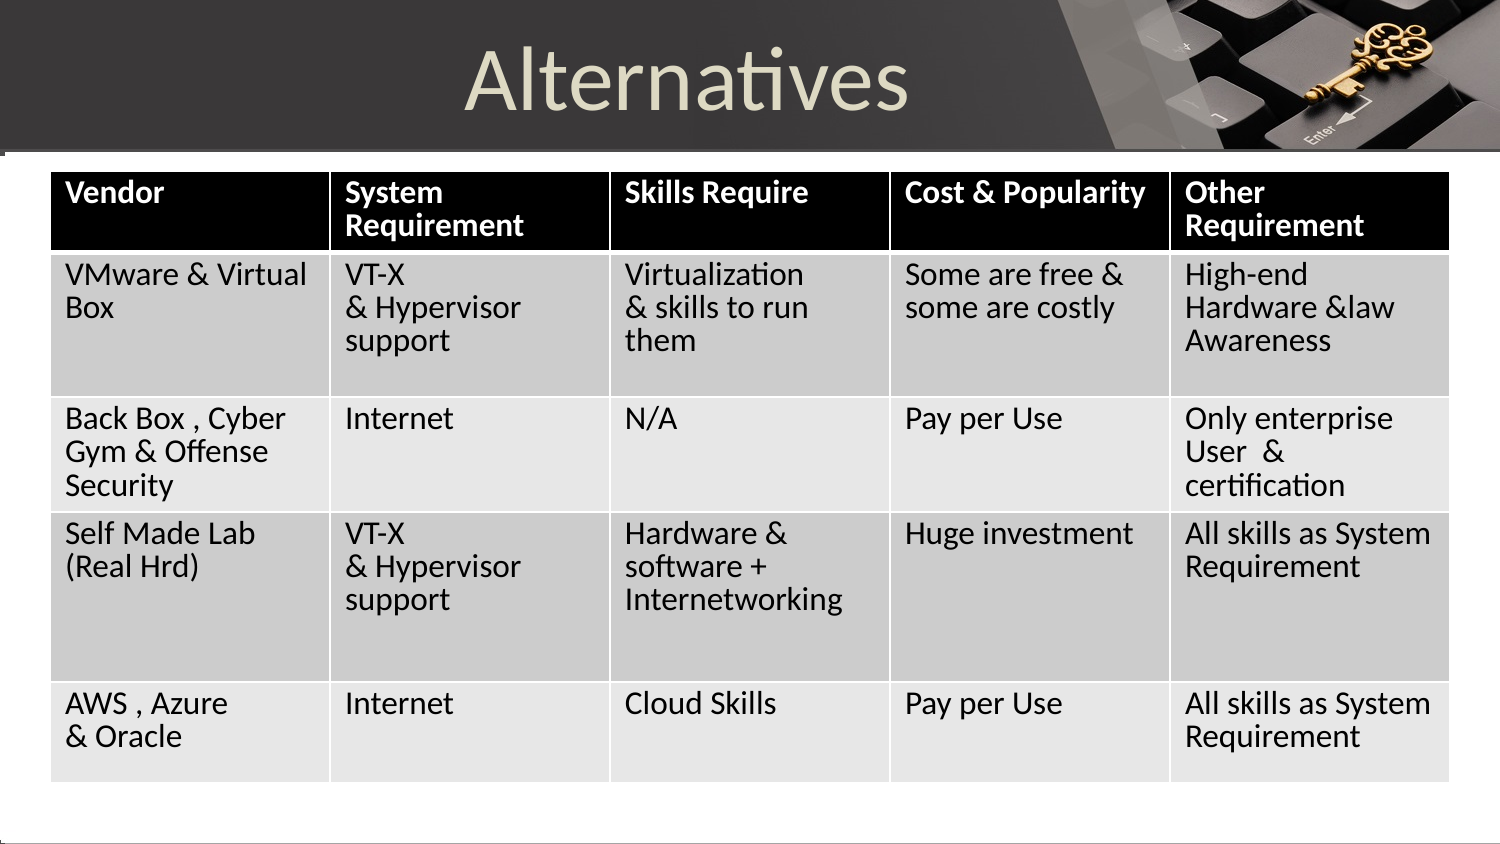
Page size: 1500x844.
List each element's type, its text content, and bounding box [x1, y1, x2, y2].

table_cell Pay per Use [891, 398, 1169, 511]
picture [0, 0, 1500, 844]
table_cell Some are free & some are costly [891, 255, 1169, 396]
table_cell Pay per Use [891, 683, 1169, 782]
table_cell All skills as System Requirement [1171, 683, 1449, 782]
table_cell Self Made Lab (Real Hrd) [51, 513, 329, 681]
table_cell AWS , Azure & Oracle [51, 683, 329, 782]
table_cell VT-X & Hypervisor support [331, 513, 609, 681]
table_cell Huge investment [891, 513, 1169, 681]
table_cell Internet [331, 683, 609, 782]
table_header Other Requirement [1171, 172, 1449, 250]
table_header Cost & Popularity [891, 172, 1169, 250]
table_header Vendor [51, 172, 329, 250]
table_cell Only enterprise User & certification [1171, 398, 1449, 511]
table_cell Cloud Skills [611, 683, 889, 782]
table_cell VT-X & Hypervisor support [331, 255, 609, 396]
table_cell All skills as System Requirement [1171, 513, 1449, 681]
table_cell Hardware & software + Internetworking [611, 513, 889, 681]
table_cell High-end Hardware &law Awareness [1171, 255, 1449, 396]
table_cell VMware & Virtual Box [51, 255, 329, 396]
table_cell Internet [331, 398, 609, 511]
table_cell Virtualization & skills to run them [611, 255, 889, 396]
table_header Skills Require [611, 172, 889, 250]
title Alternatives [12, 9, 1363, 138]
table_cell N/A [611, 398, 889, 511]
table_header System Requirement [331, 172, 609, 250]
table_cell Back Box , Cyber Gym & Offense Security [51, 398, 329, 511]
